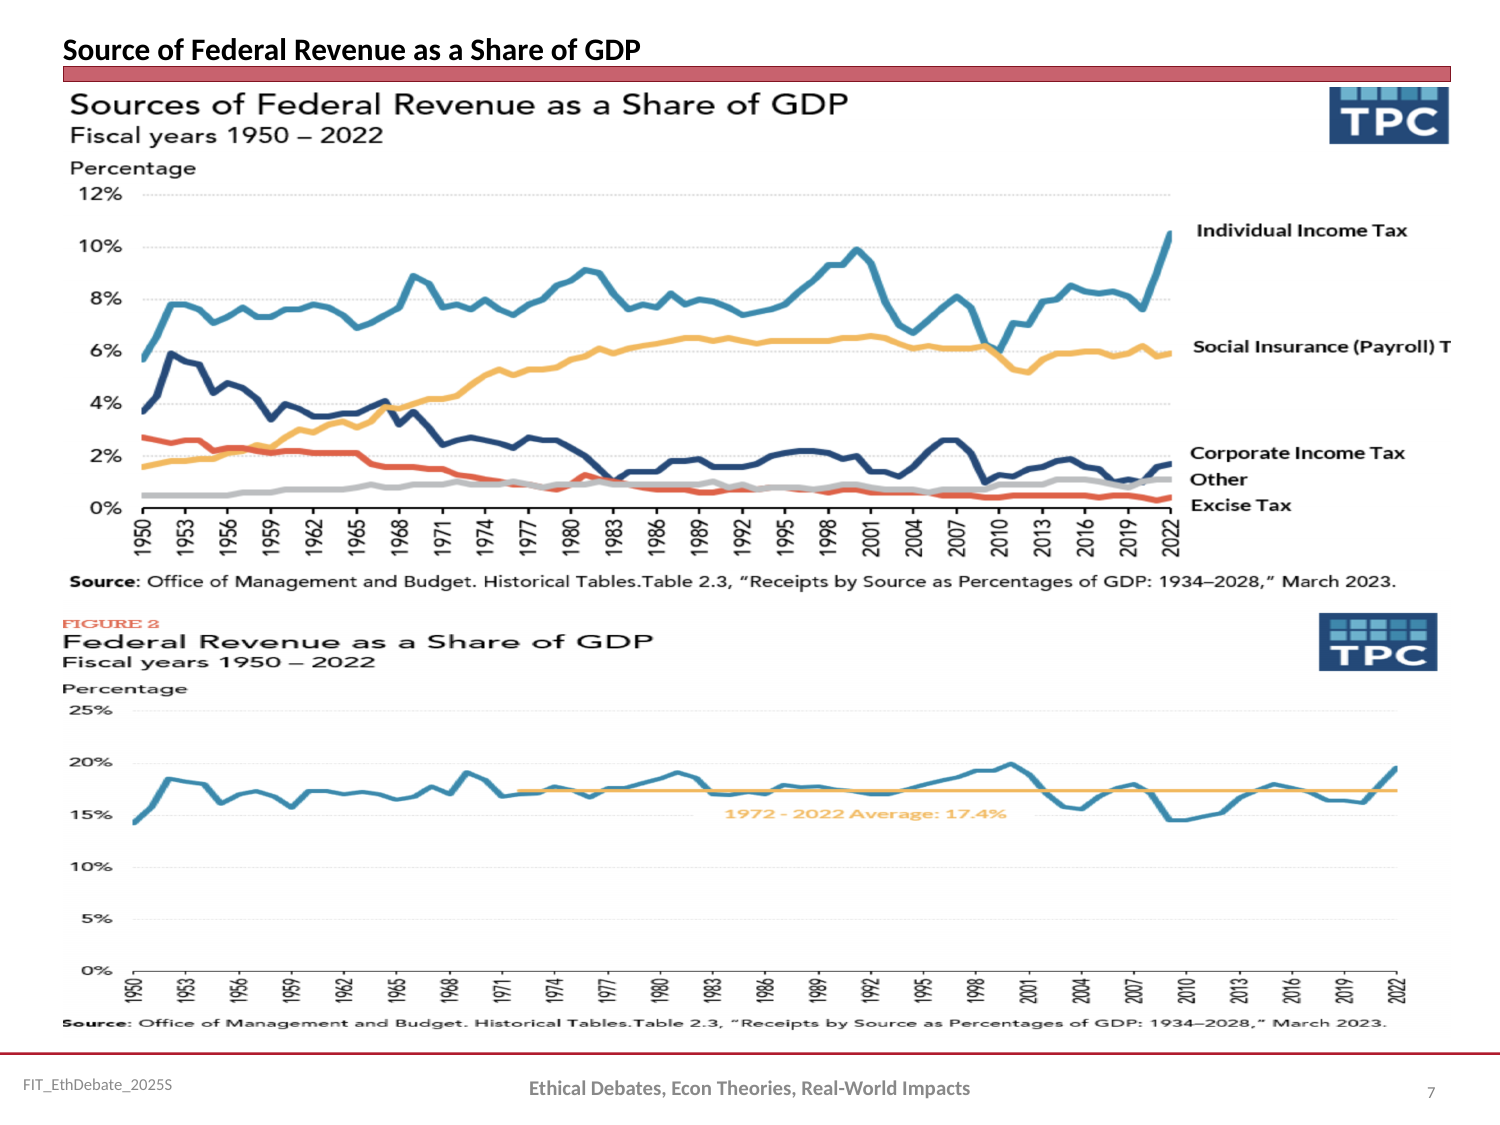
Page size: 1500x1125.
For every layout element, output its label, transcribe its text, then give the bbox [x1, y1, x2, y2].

title Source of Federal Revenue as a Share of GDP [62, 6, 1451, 67]
picture [62, 599, 1451, 1038]
footer Ethical Debates, Econ Theories, Real-World Impacts [512, 1056, 988, 1117]
slide_number 7 [1375, 1061, 1451, 1122]
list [62, 87, 1451, 599]
